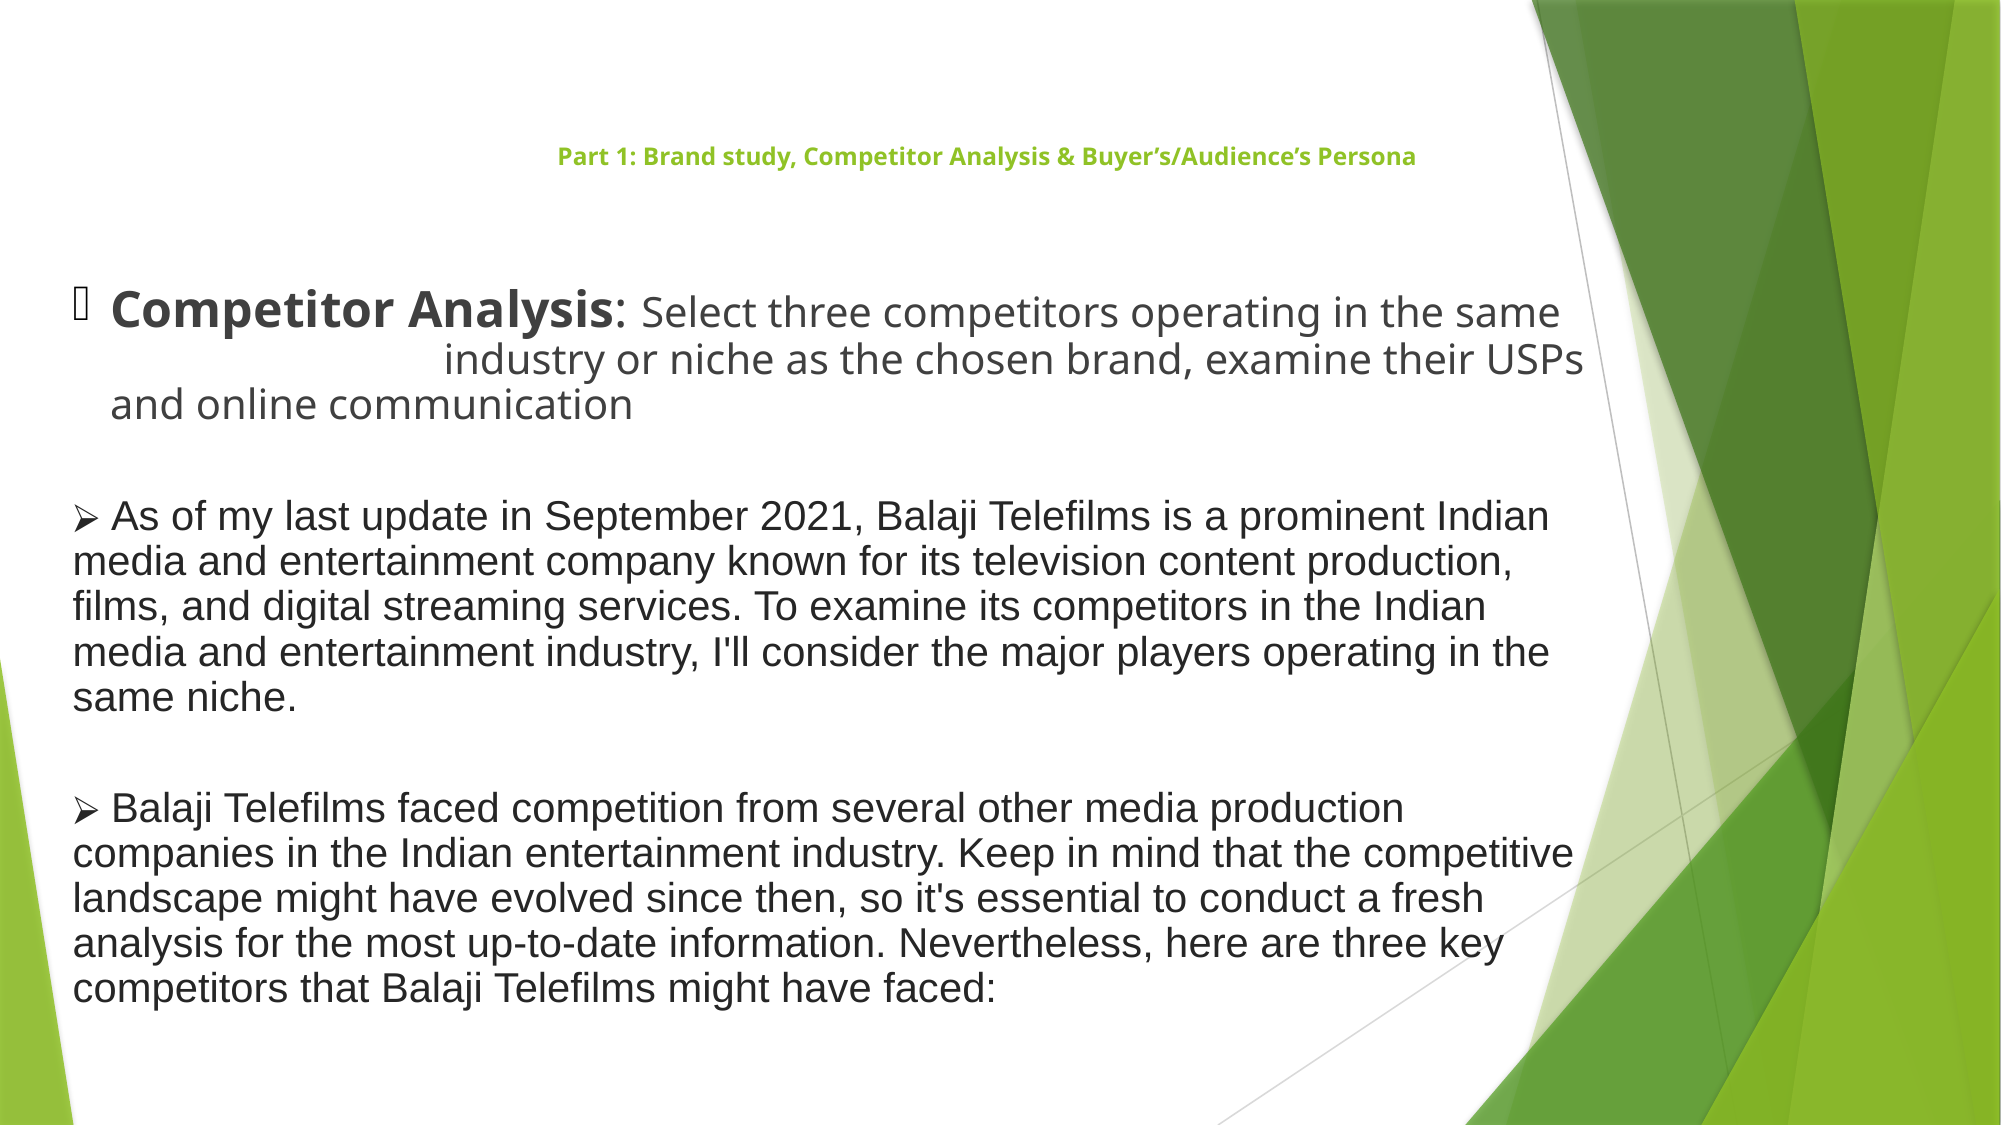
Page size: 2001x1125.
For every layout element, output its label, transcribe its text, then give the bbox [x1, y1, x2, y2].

title Part 1: Brand study, Competitor Analysis & Buyer’s/Audience’s Persona [112, 59, 1863, 278]
list Competitor Analysis: Select three competitors operating in the same industry or niche as the chosen brand, examine their USPs and online communication As of my last update in September 2021, Balaji Telefilms is a prominent Indian media and entertainment company known for its television content production, films, and digital streaming services. To examine its competitors in the Indian media and entertainment industry, I'll consider the major players operating in the same niche. Balaji Telefilms faced competition from several other media production companies in the Indian entertainment industry. Keep in mind that the competitive landscape might have evolved since then, so it's essential to conduct a fresh analysis for the most up-to-date information. Nevertheless, here are three key competitors that Balaji Telefilms might have faced: [57, 277, 1611, 1112]
